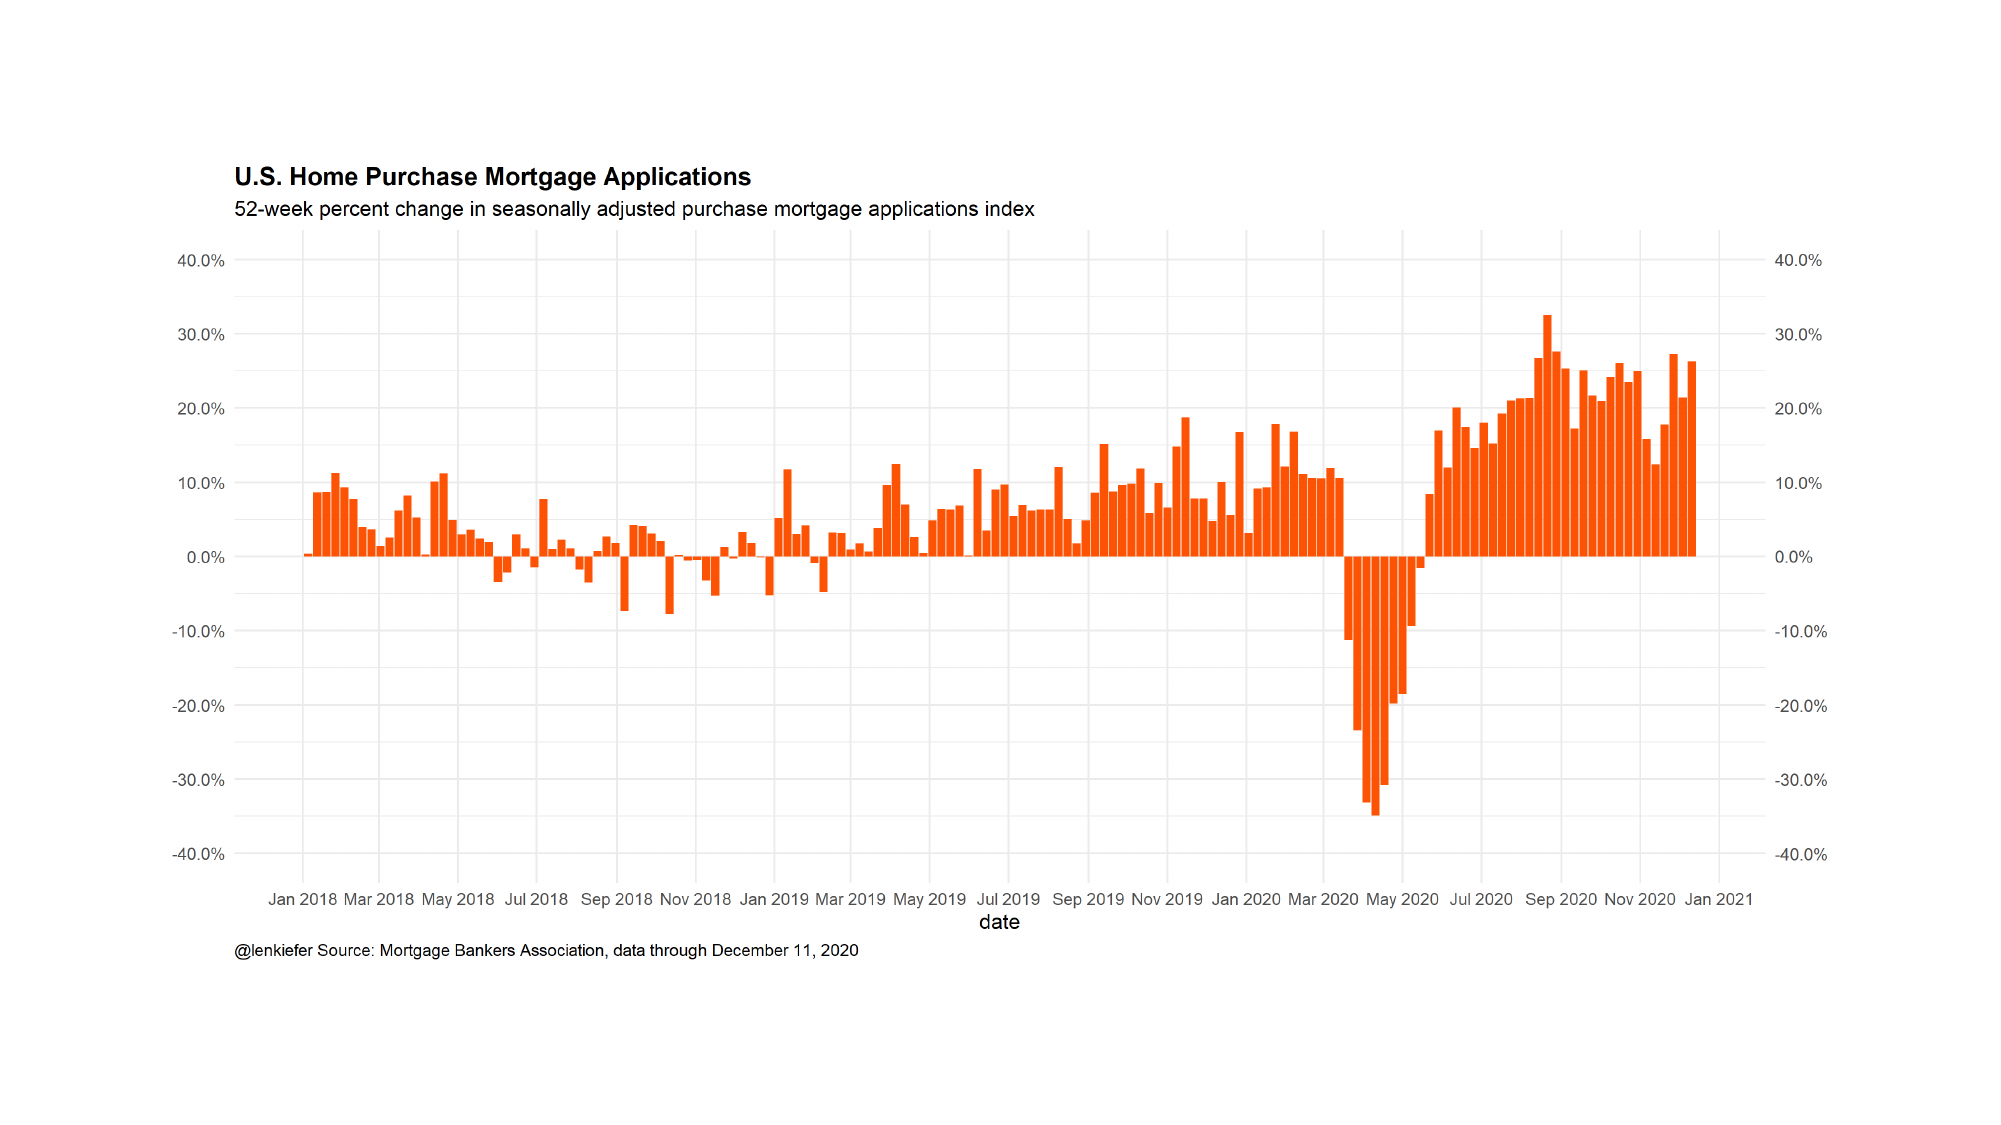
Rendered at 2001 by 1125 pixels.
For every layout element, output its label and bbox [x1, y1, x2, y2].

list [137, 156, 1863, 969]
